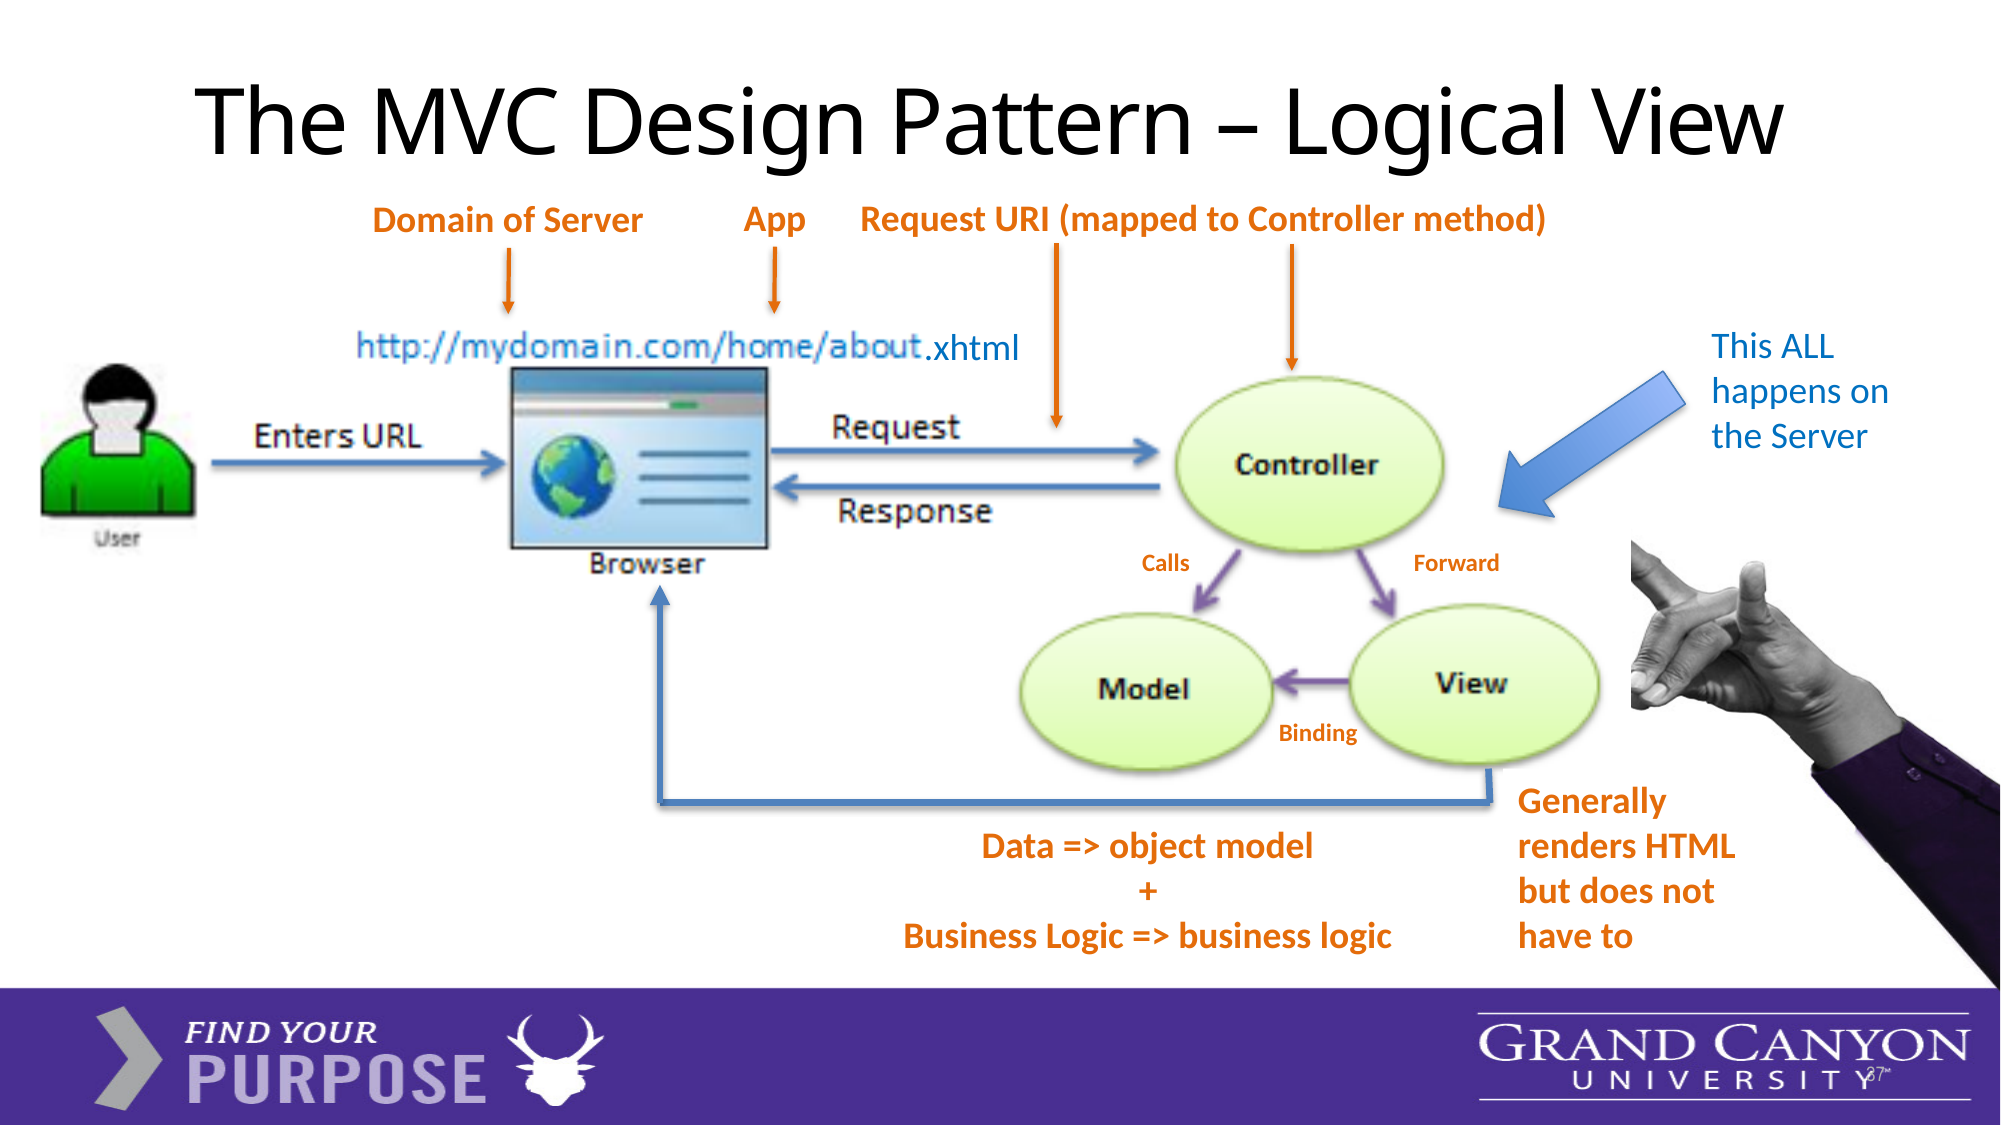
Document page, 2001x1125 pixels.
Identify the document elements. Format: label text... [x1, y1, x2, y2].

title The MVC Design Pattern – Logical View [42, 64, 1938, 171]
slide_number 37 [1433, 1042, 1900, 1103]
text_box Data => object model + Business Logic => business logic [888, 816, 1408, 964]
text_box [1639, 370, 1687, 437]
text_box This ALL happens on the Server [1696, 313, 1916, 464]
text_box App [728, 186, 822, 247]
text_box Domain of Server [357, 187, 659, 248]
text_box Request URI (mapped to Controller method) [845, 186, 1563, 247]
text_box Generally renders HTML but does not have to [1503, 768, 1787, 964]
picture [0, 0, 2001, 1125]
